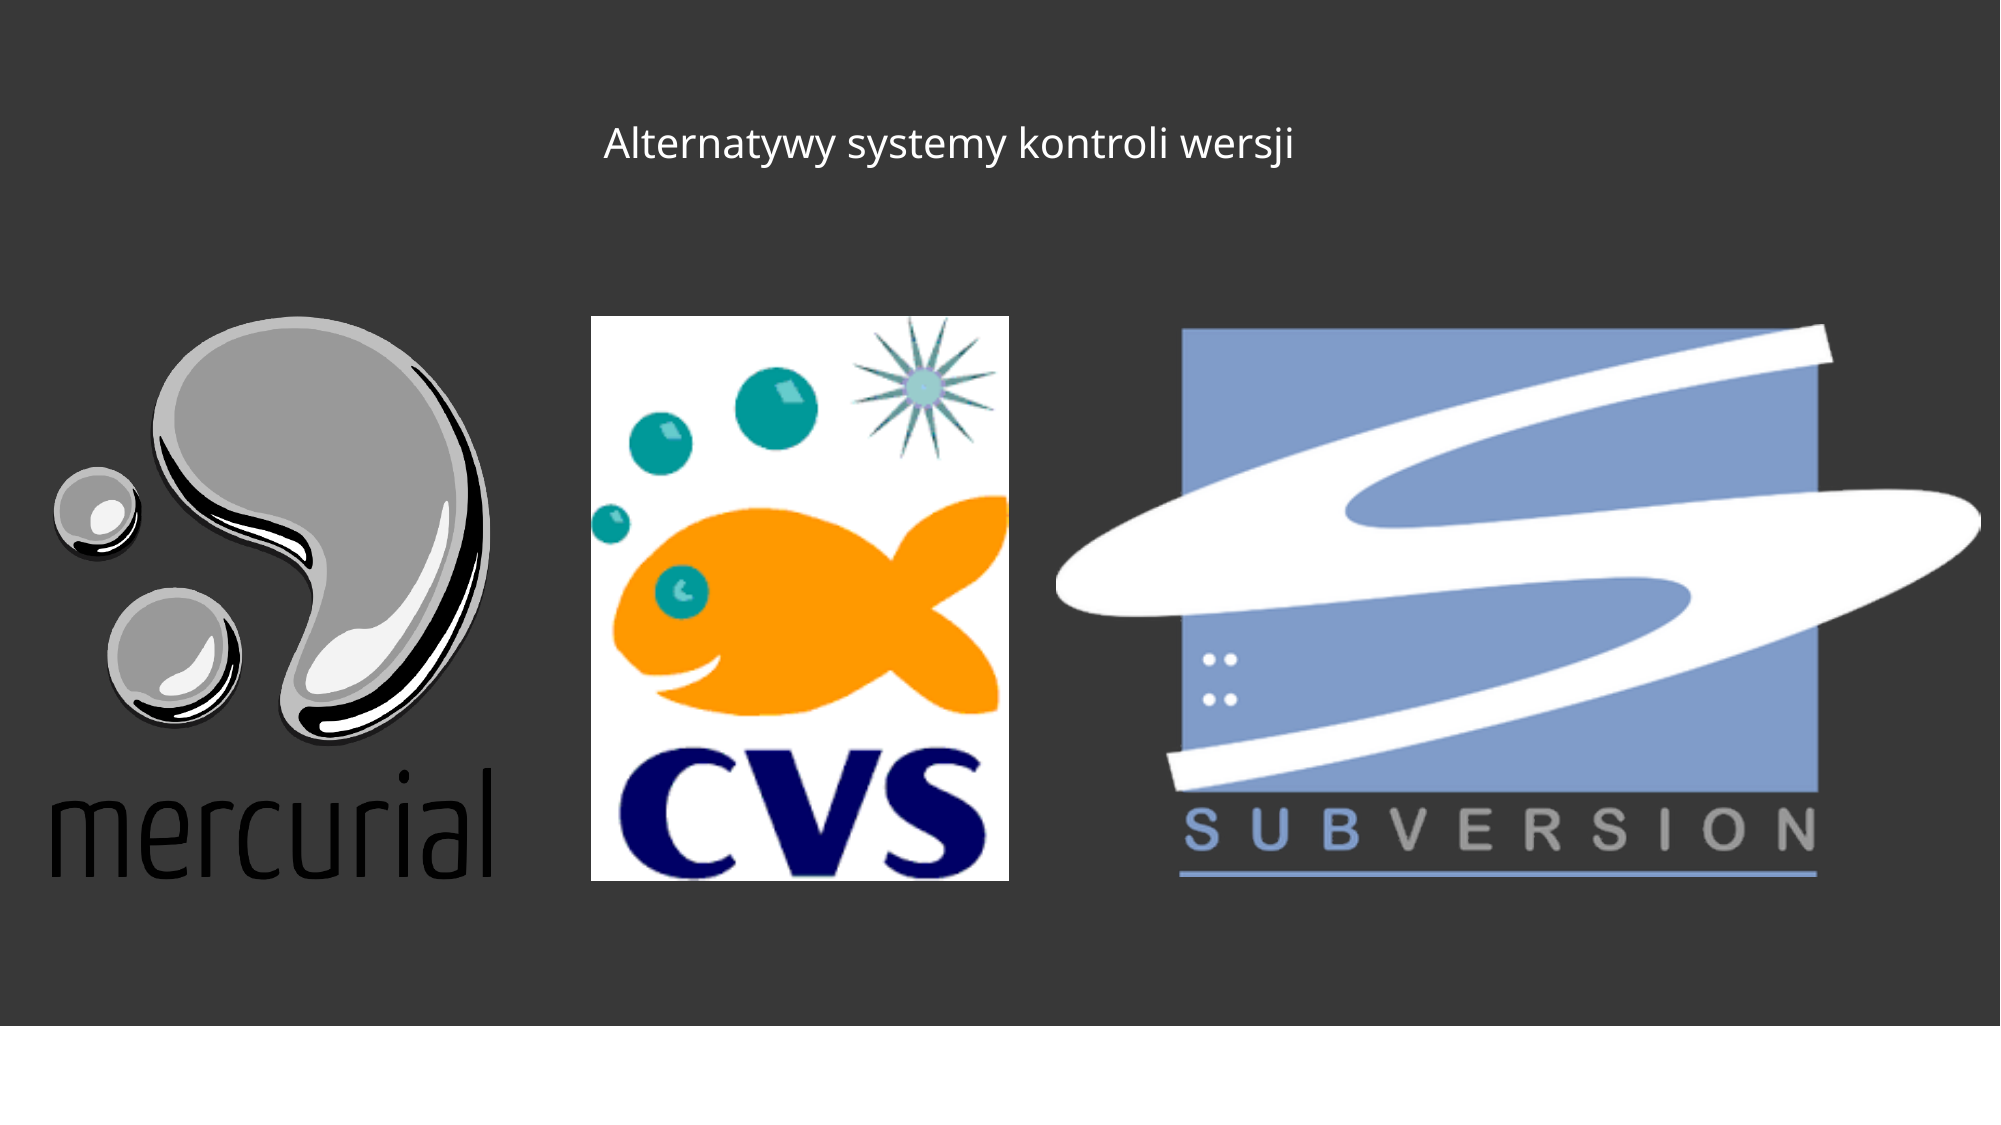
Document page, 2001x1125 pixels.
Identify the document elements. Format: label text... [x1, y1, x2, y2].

picture [591, 316, 1009, 881]
picture [52, 316, 491, 881]
picture [1056, 324, 1981, 877]
text_box [0, 0, 2000, 1027]
text_box Alternatywy systemy kontroli wersji [588, 109, 1321, 175]
